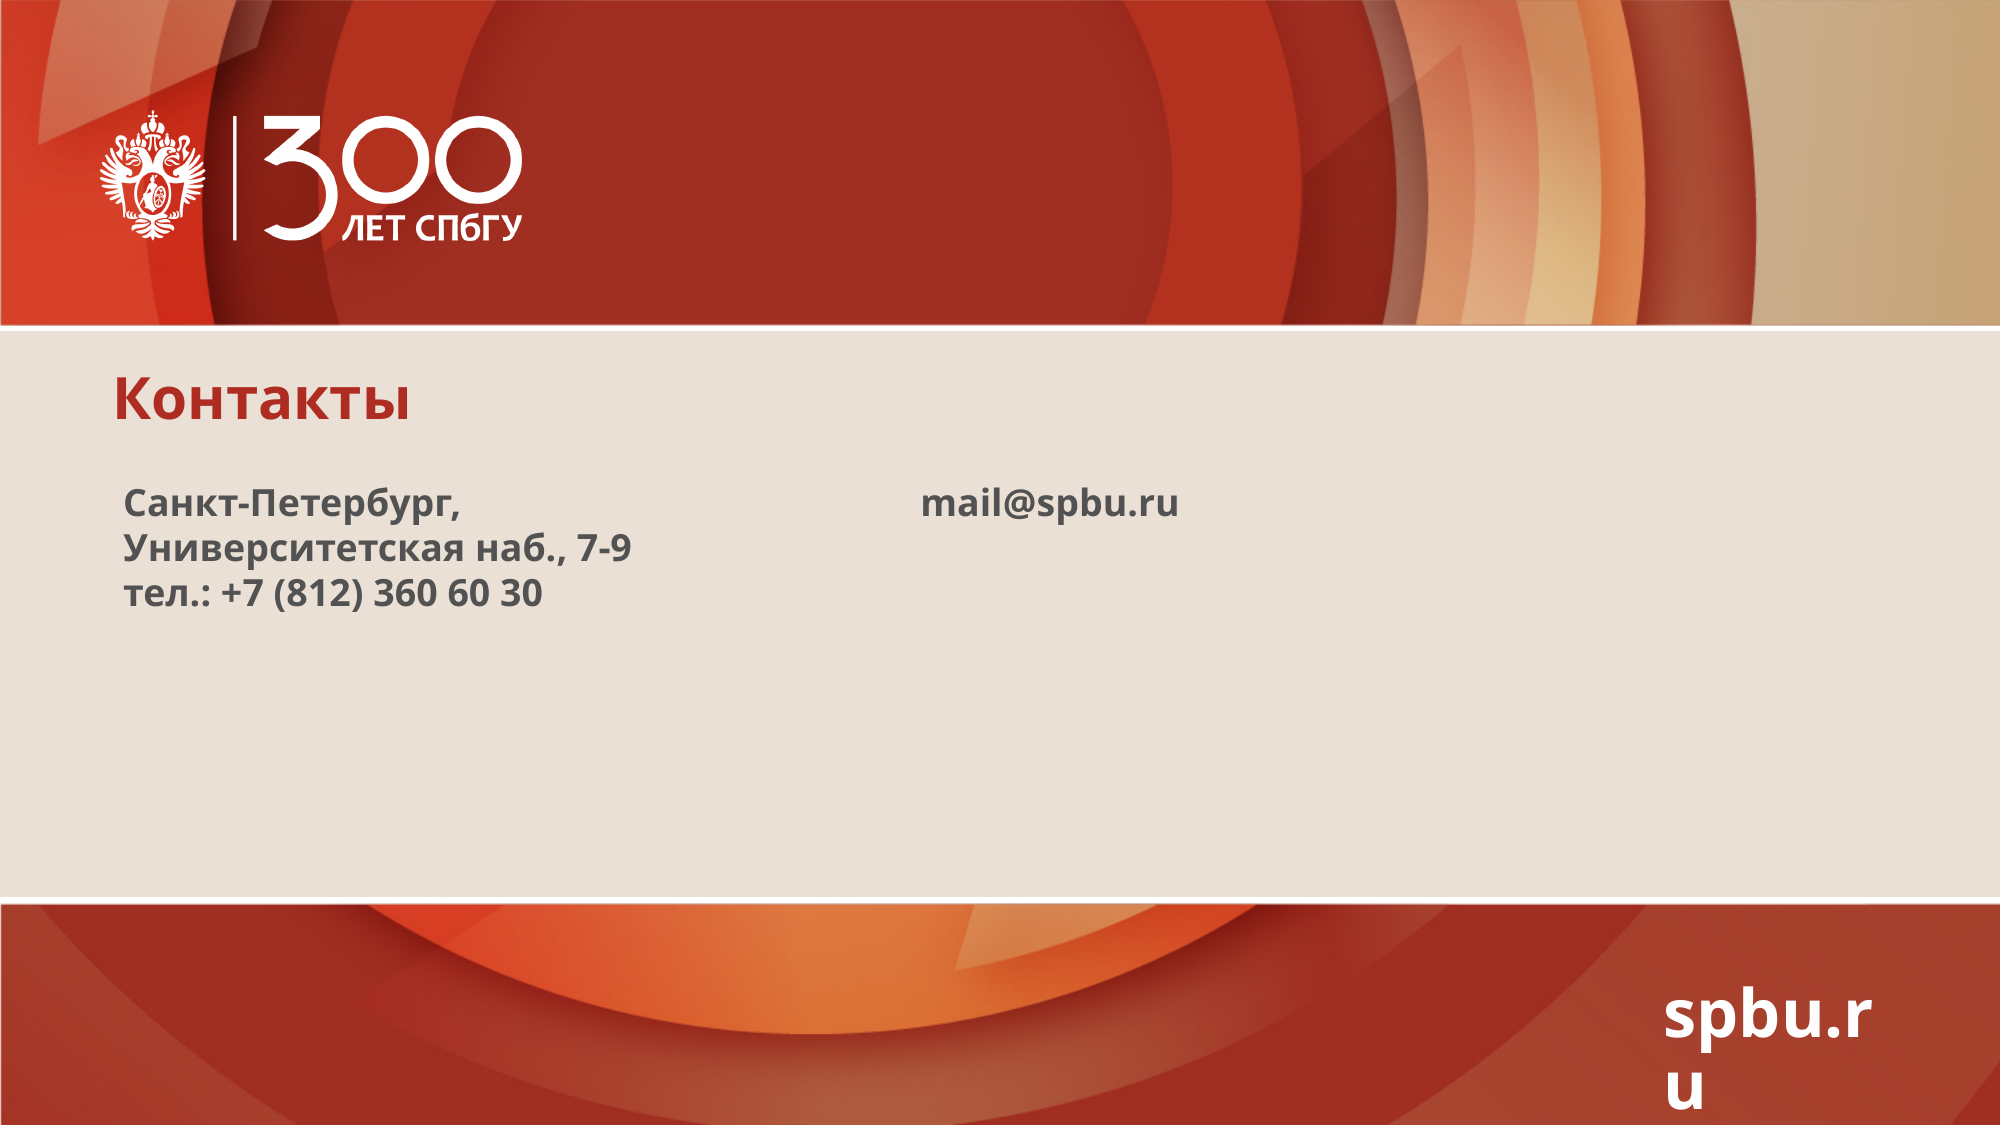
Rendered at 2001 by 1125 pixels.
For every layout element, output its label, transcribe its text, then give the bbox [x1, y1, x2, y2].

list Санкт-Петербург, Университетская наб., 7-9 тел.: +7 (812) 360 60 30 [108, 471, 882, 725]
list mail@spbu.ru [905, 471, 1679, 725]
picture [0, 0, 2000, 331]
picture [0, 897, 2000, 1125]
